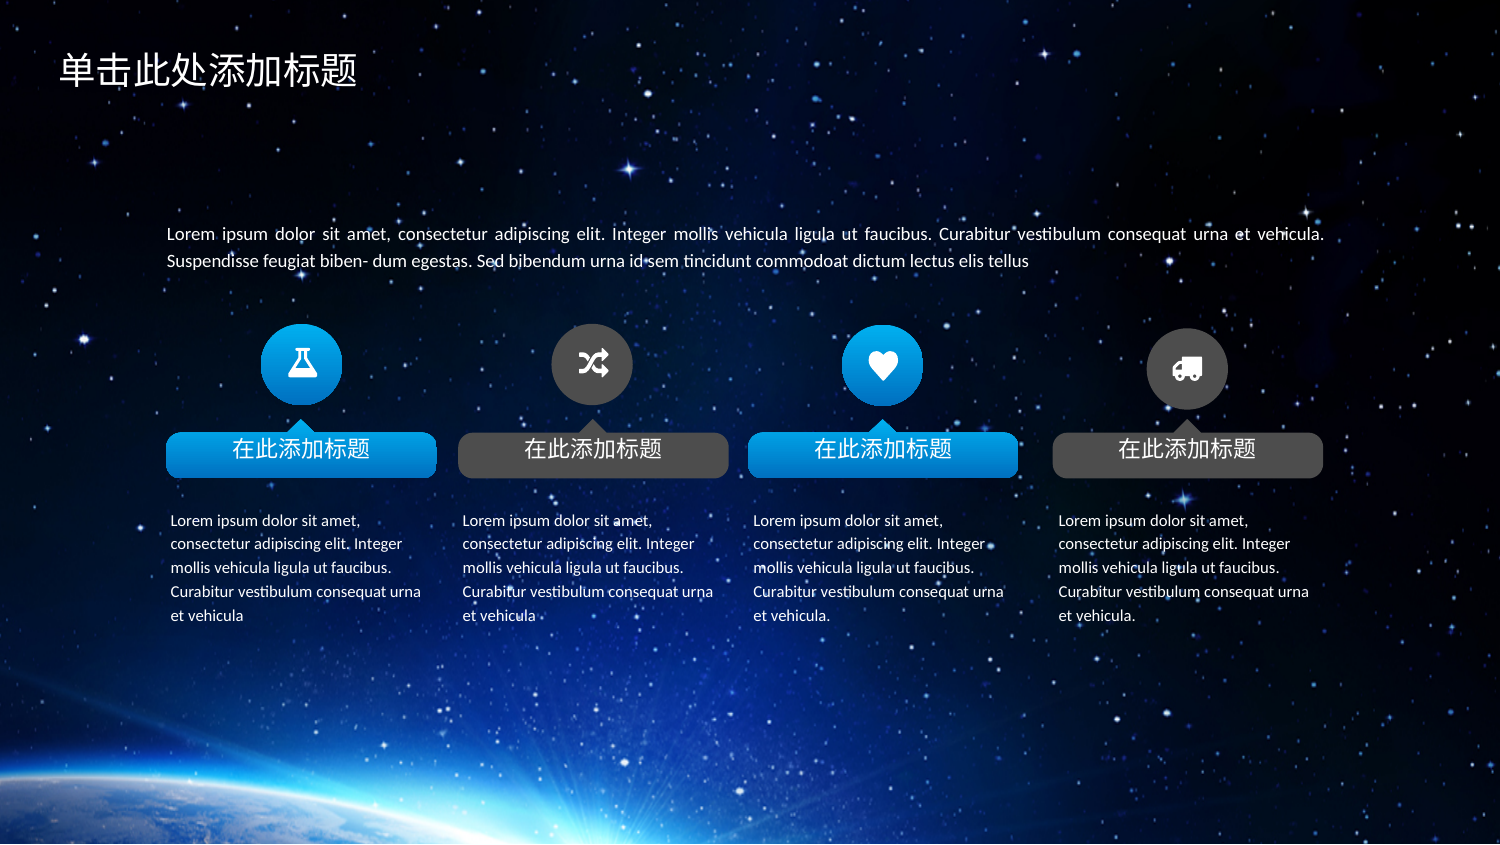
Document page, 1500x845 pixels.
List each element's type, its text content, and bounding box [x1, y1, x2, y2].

text_box Lorem ipsum dolor sit amet, consectetur adipiscing elit. Integer mollis vehicula ligula ut faucibus. Curabitur vestibulum consequat urna et vehicula [462, 505, 723, 671]
text_box 在此添加标题 [166, 418, 437, 479]
text_box [551, 323, 633, 406]
text_box [260, 323, 343, 406]
text_box [868, 351, 899, 381]
text_box Lorem ipsum dolor sit amet, consectetur adipiscing elit. Integer mollis vehicula ligula ut faucibus. Curabitur vestibulum consequat urna et vehicula. Suspendisse feugiat biben- dum egestas. Sed bibendum urna id sem tincidunt commodoat dictum lectus elis tellus [166, 217, 1324, 276]
text_box Lorem ipsum dolor sit amet, consectetur adipiscing elit. Integer mollis vehicula ligula ut faucibus. Curabitur vestibulum consequat urna et vehicula [170, 505, 431, 671]
text_box 在此添加标题 [458, 418, 729, 479]
text_box [288, 347, 318, 378]
text_box 在此添加标题 [1052, 418, 1324, 479]
text_box [842, 324, 924, 406]
picture [0, 0, 1500, 844]
text_box [1146, 328, 1228, 410]
text_box [1172, 356, 1203, 381]
text_box 在此添加标题 [748, 418, 1019, 479]
text_box Lorem ipsum dolor sit amet, consectetur adipiscing elit. Integer mollis vehicula ligula ut faucibus. Curabitur vestibulum consequat urna et vehicula. [1058, 505, 1319, 671]
text_box Lorem ipsum dolor sit amet, consectetur adipiscing elit. Integer mollis vehicula ligula ut faucibus. Curabitur vestibulum consequat urna et vehicula. [753, 505, 1013, 671]
text_box [579, 347, 609, 378]
